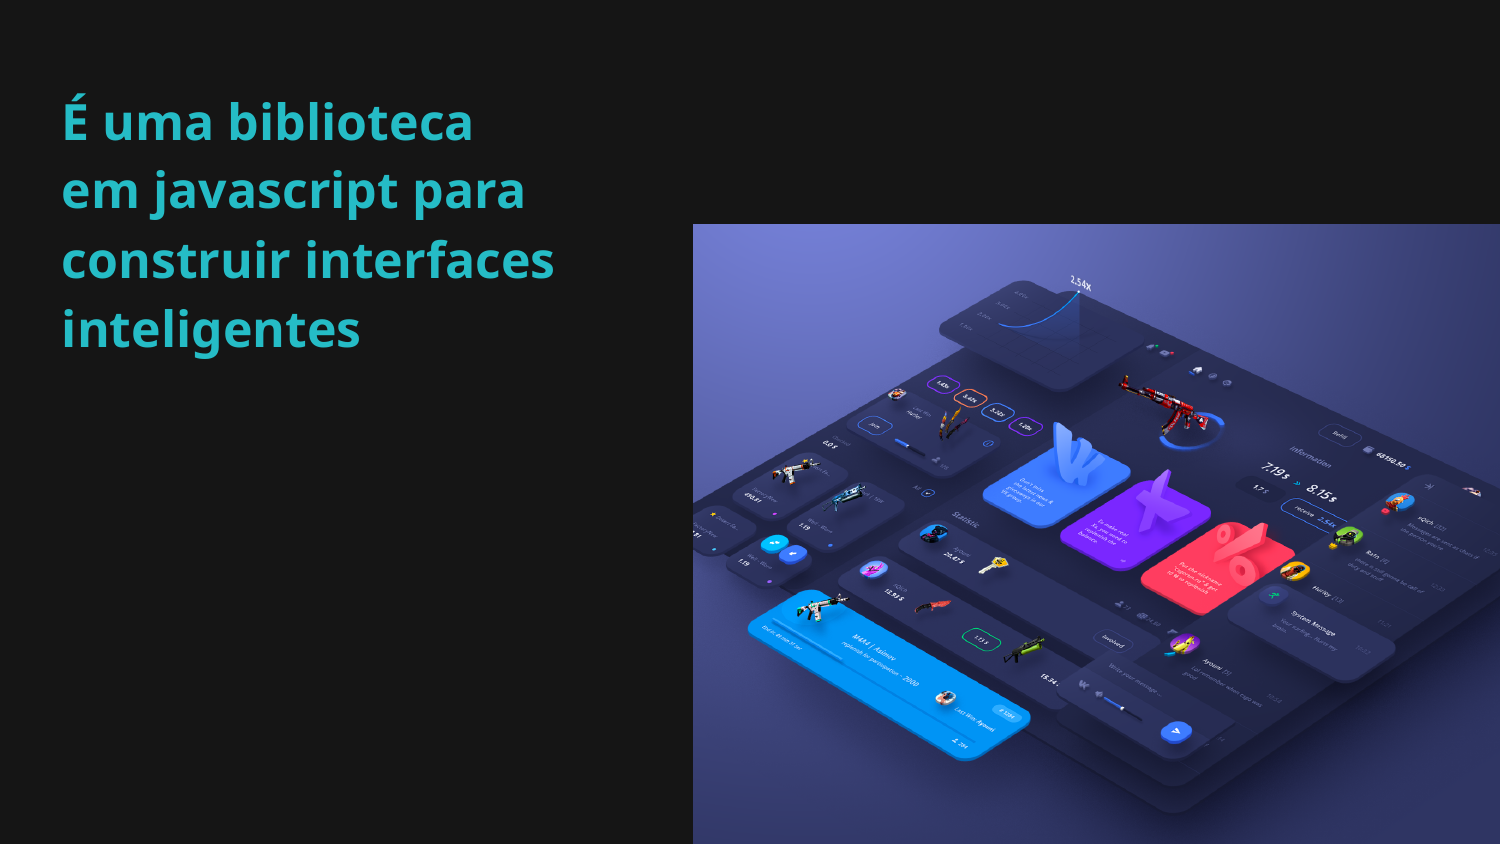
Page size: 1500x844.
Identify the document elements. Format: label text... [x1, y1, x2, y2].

list É uma biblioteca em javascript para construir interfaces inteligentes [46, 66, 578, 387]
picture [693, 224, 1500, 844]
